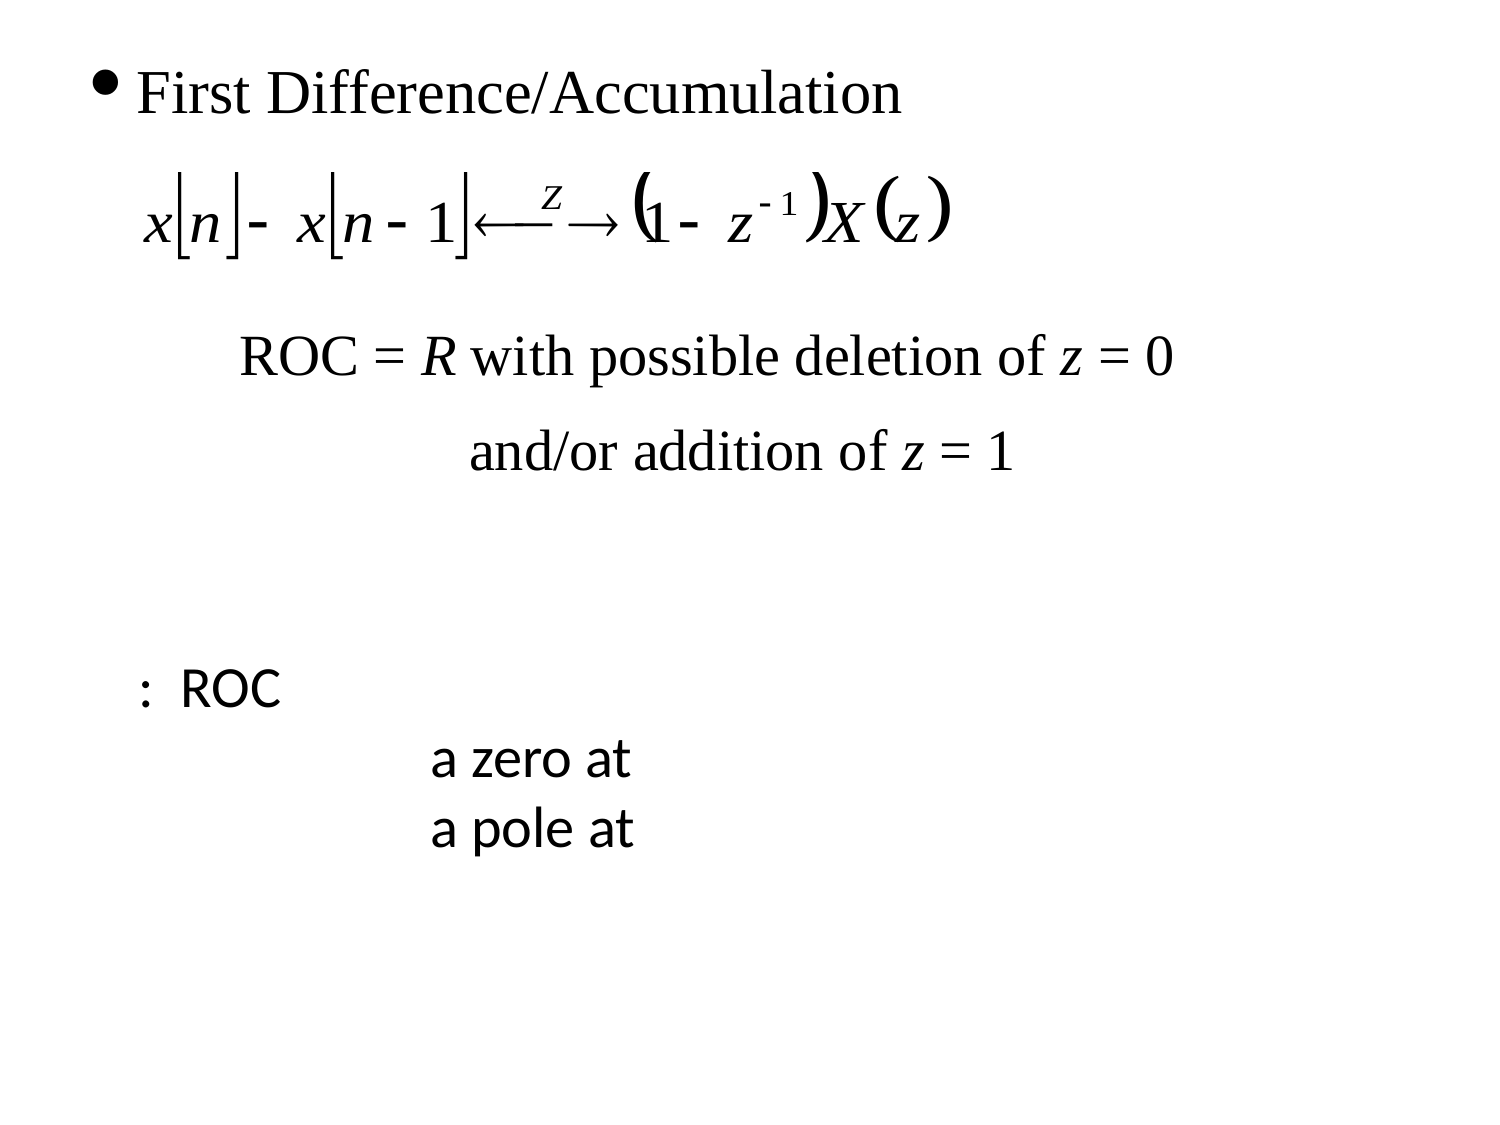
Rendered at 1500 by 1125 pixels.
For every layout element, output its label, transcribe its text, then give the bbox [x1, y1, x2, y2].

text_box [131, 172, 951, 268]
text_box ROC = R with possible deletion of z = 0 and/or addition of z = 1 [0, 309, 1500, 490]
text_box First Difference/Accumulation [0, 43, 1500, 133]
